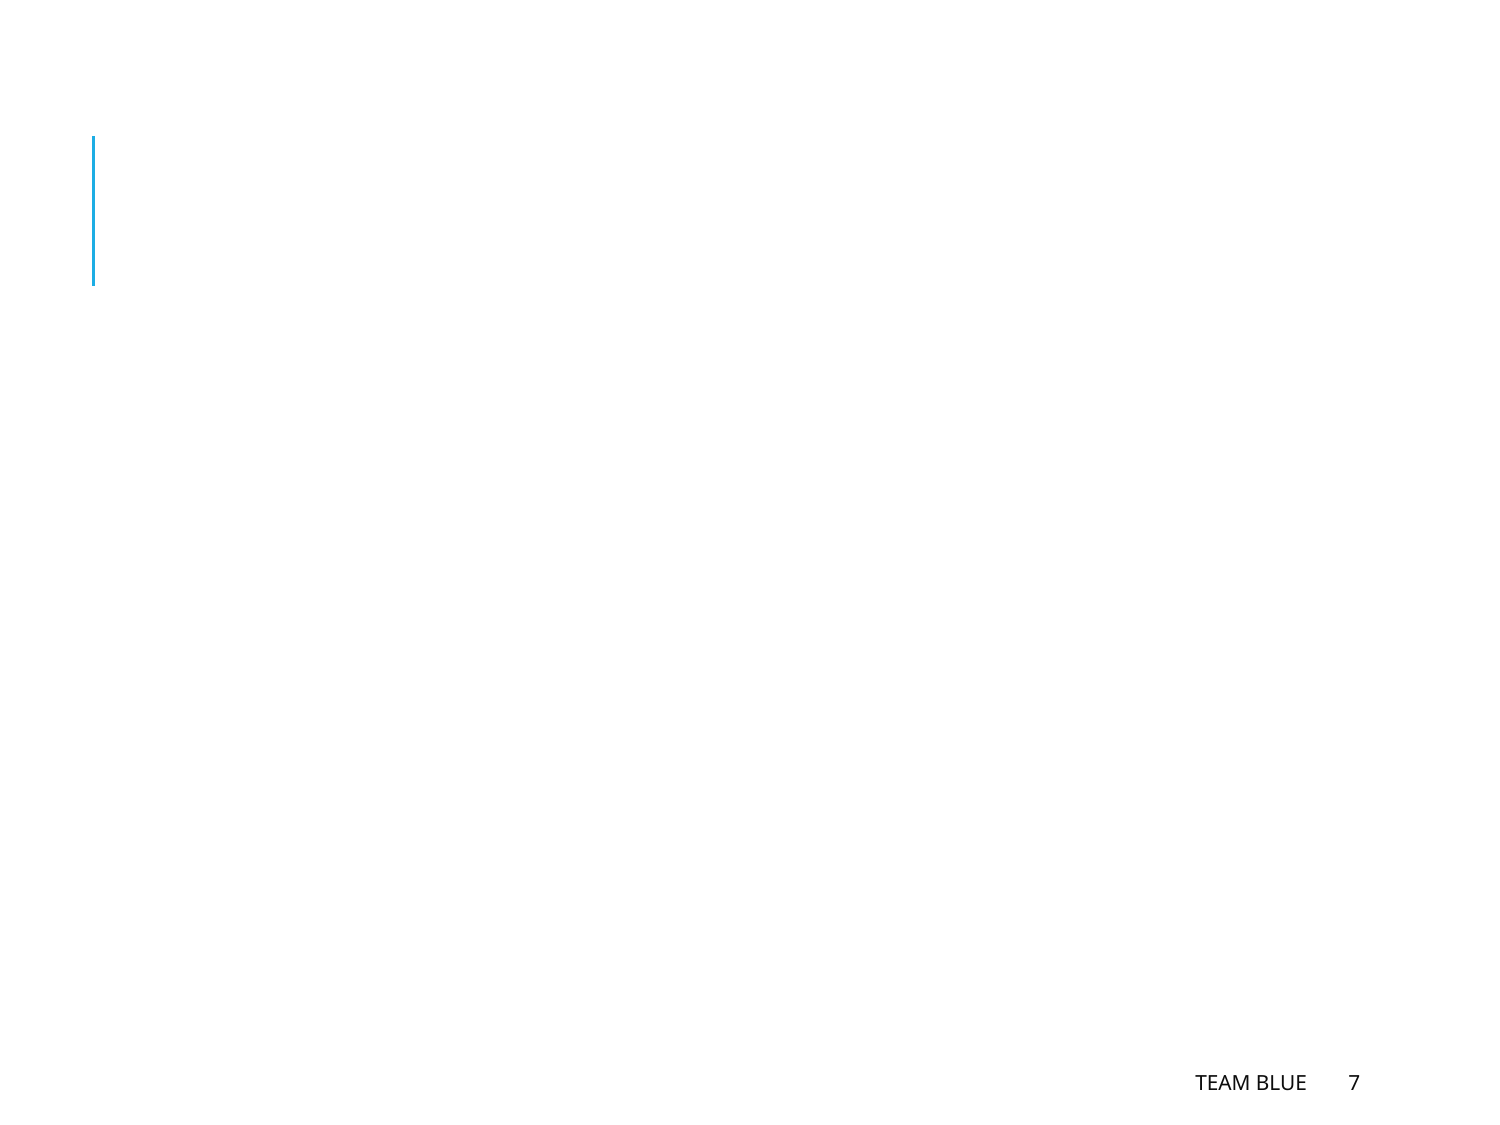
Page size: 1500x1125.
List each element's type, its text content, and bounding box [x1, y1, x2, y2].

footer Team Blue [595, 1061, 1322, 1107]
slide_number 7 [1333, 1061, 1454, 1107]
